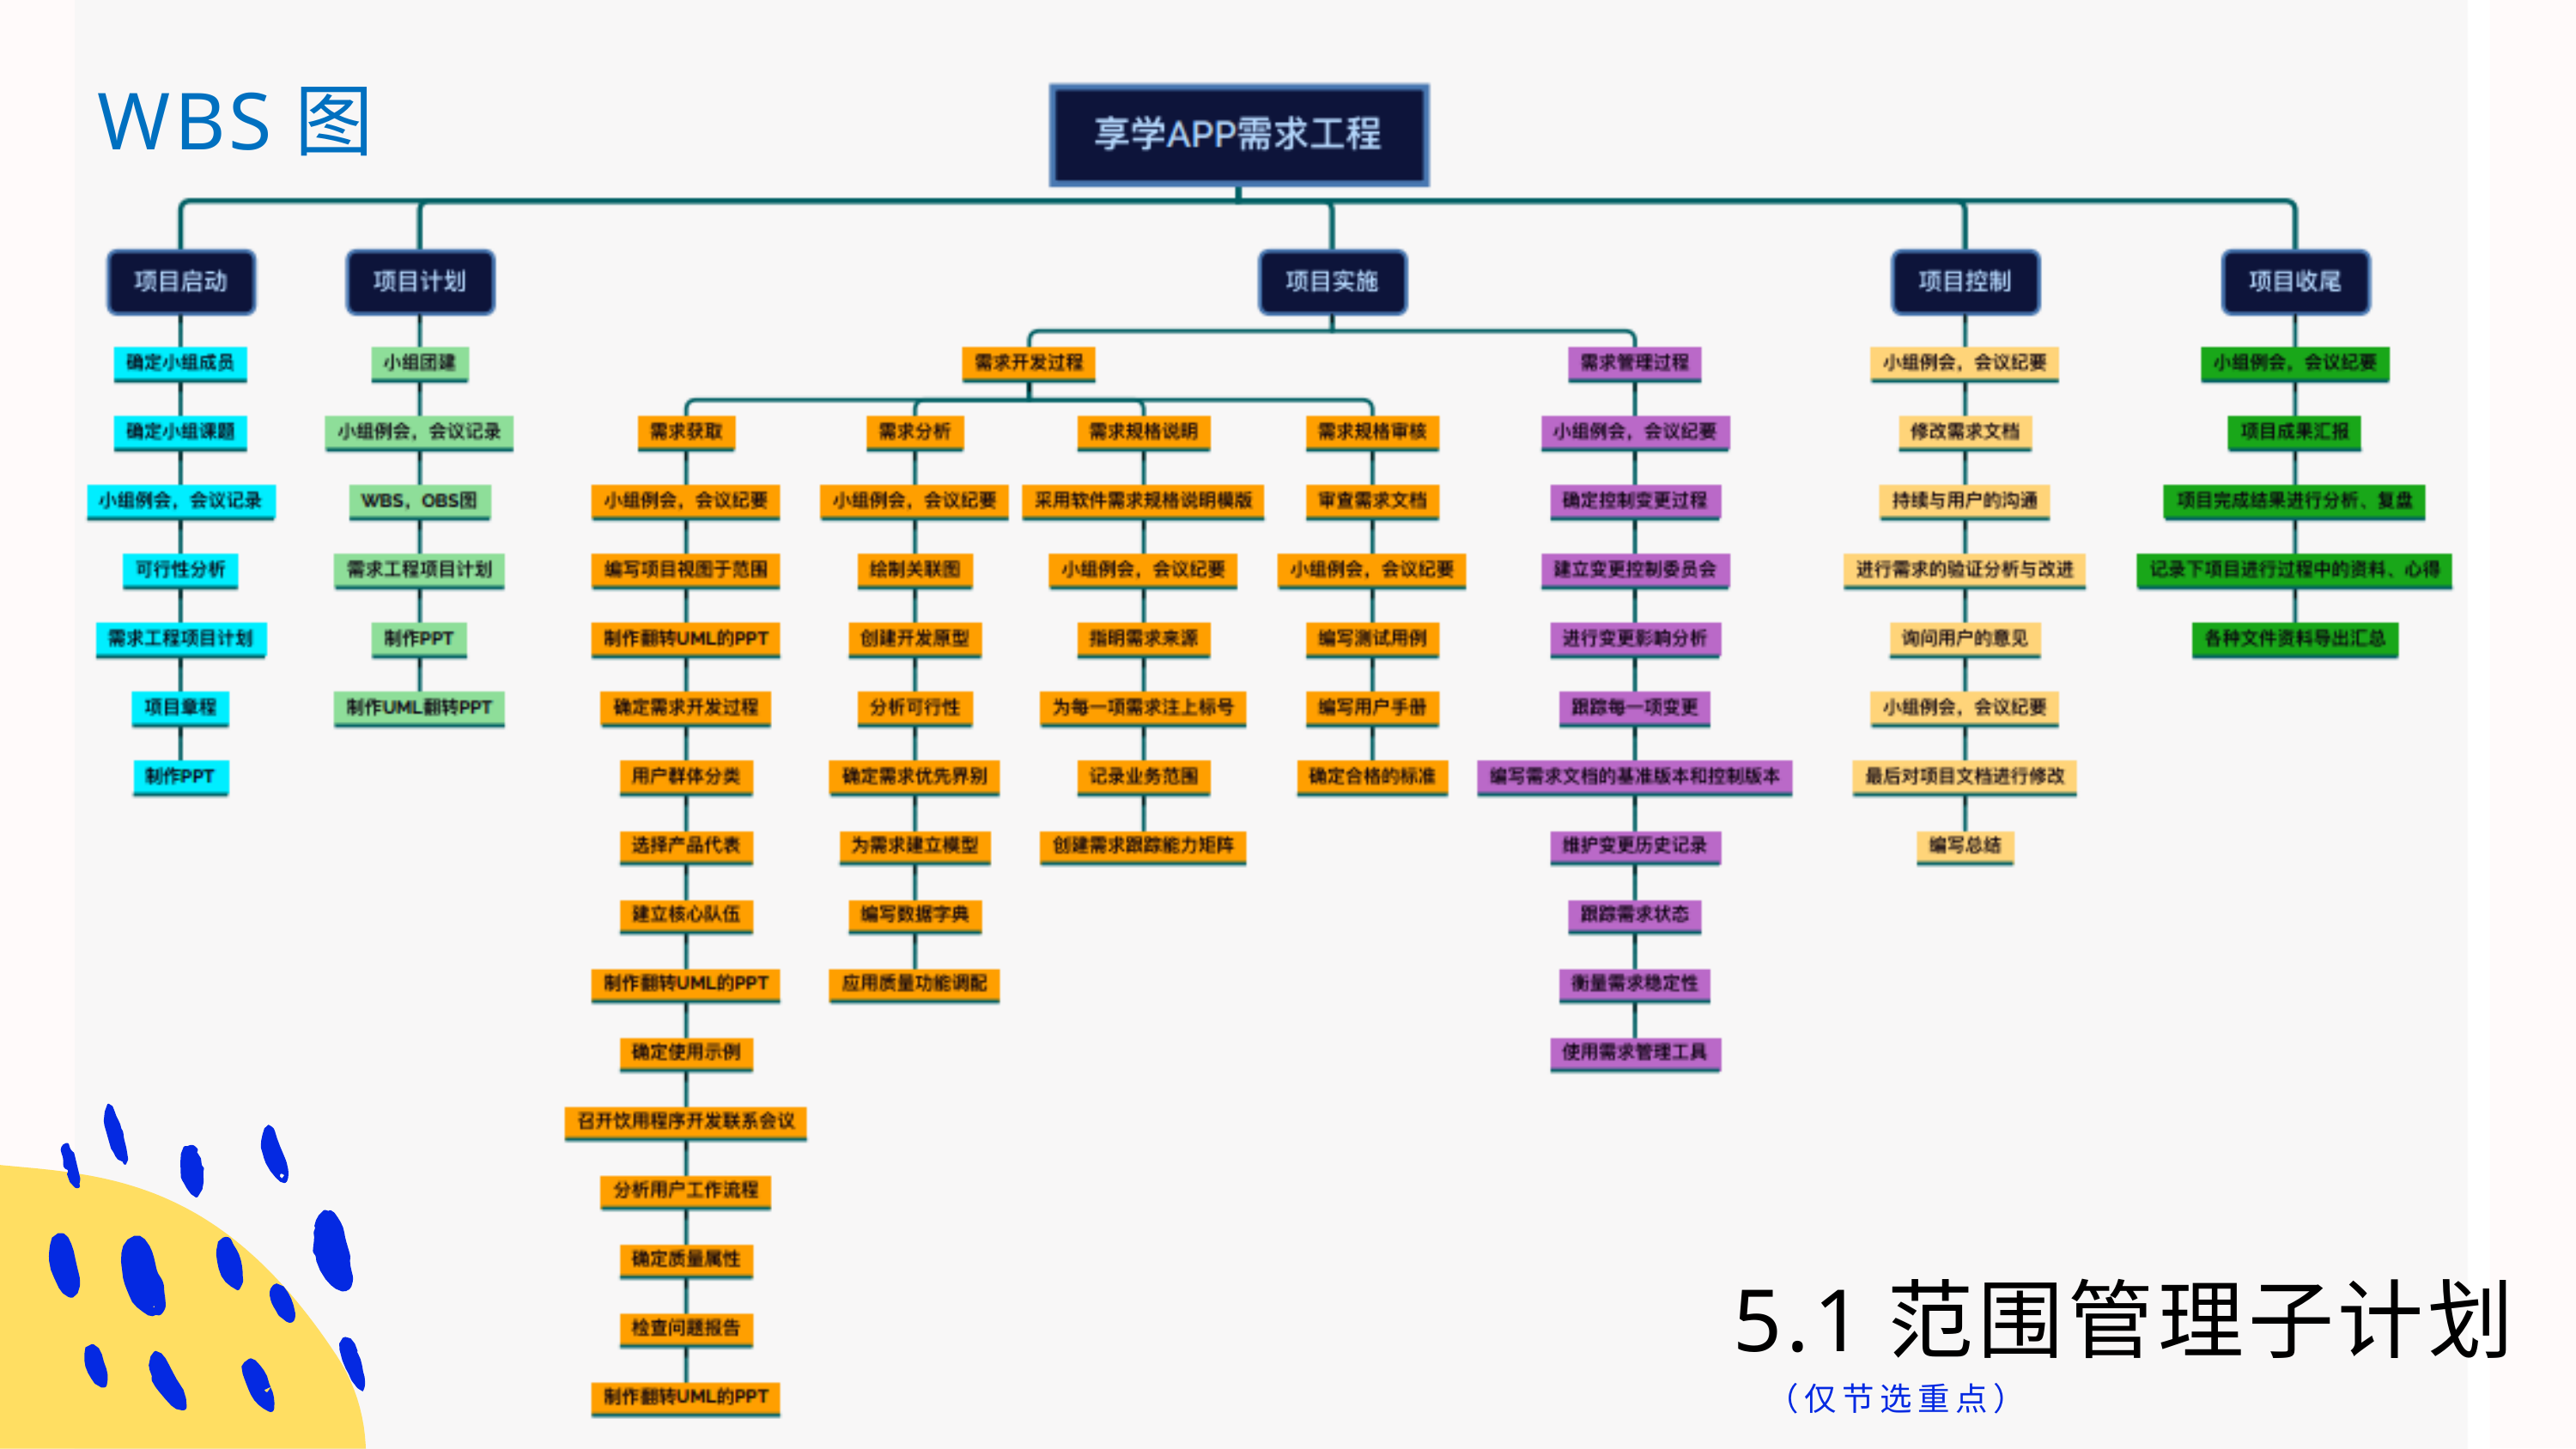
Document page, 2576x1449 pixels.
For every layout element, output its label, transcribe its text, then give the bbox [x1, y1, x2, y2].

text_box 5.1范围管理子计划 （仅节选重点） [2497, 1237, 2576, 1418]
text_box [0, 1103, 367, 1449]
picture [74, 0, 2490, 1449]
